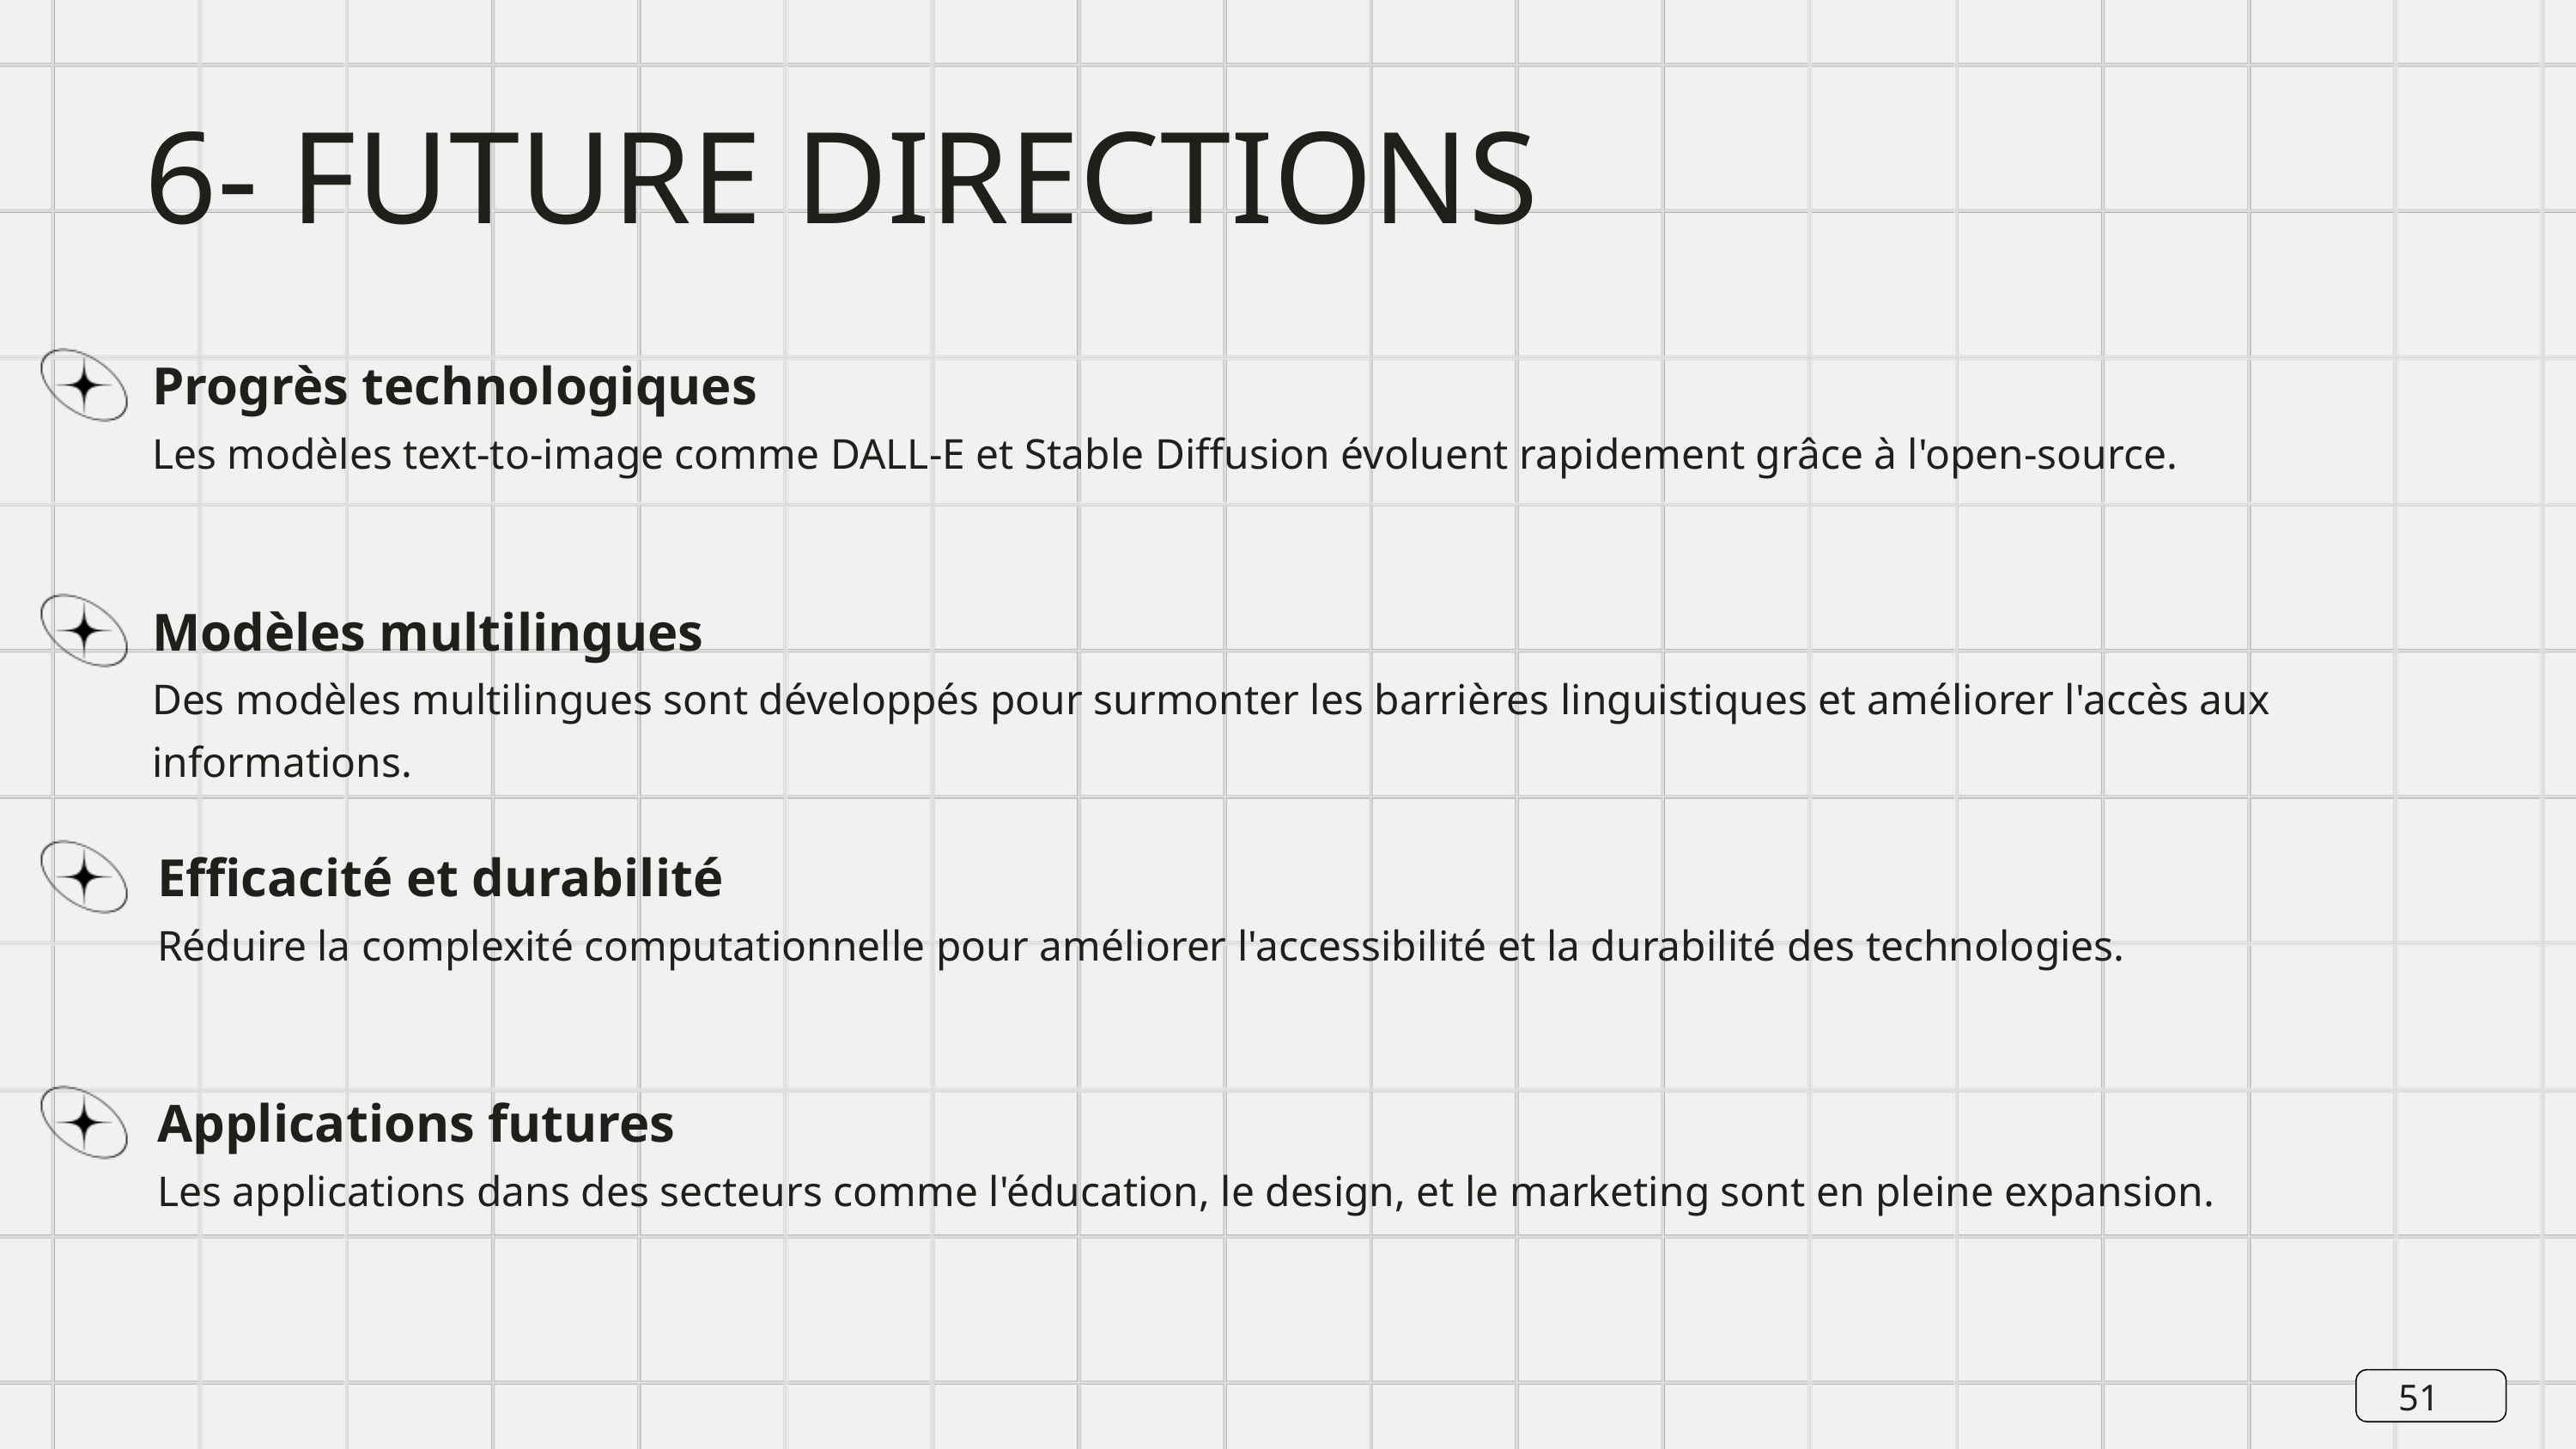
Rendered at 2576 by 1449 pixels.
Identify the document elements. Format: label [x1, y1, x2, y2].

text_box [37, 106, 2506, 1270]
text_box [0, 0, 2576, 1449]
text_box [2355, 1369, 2506, 1422]
